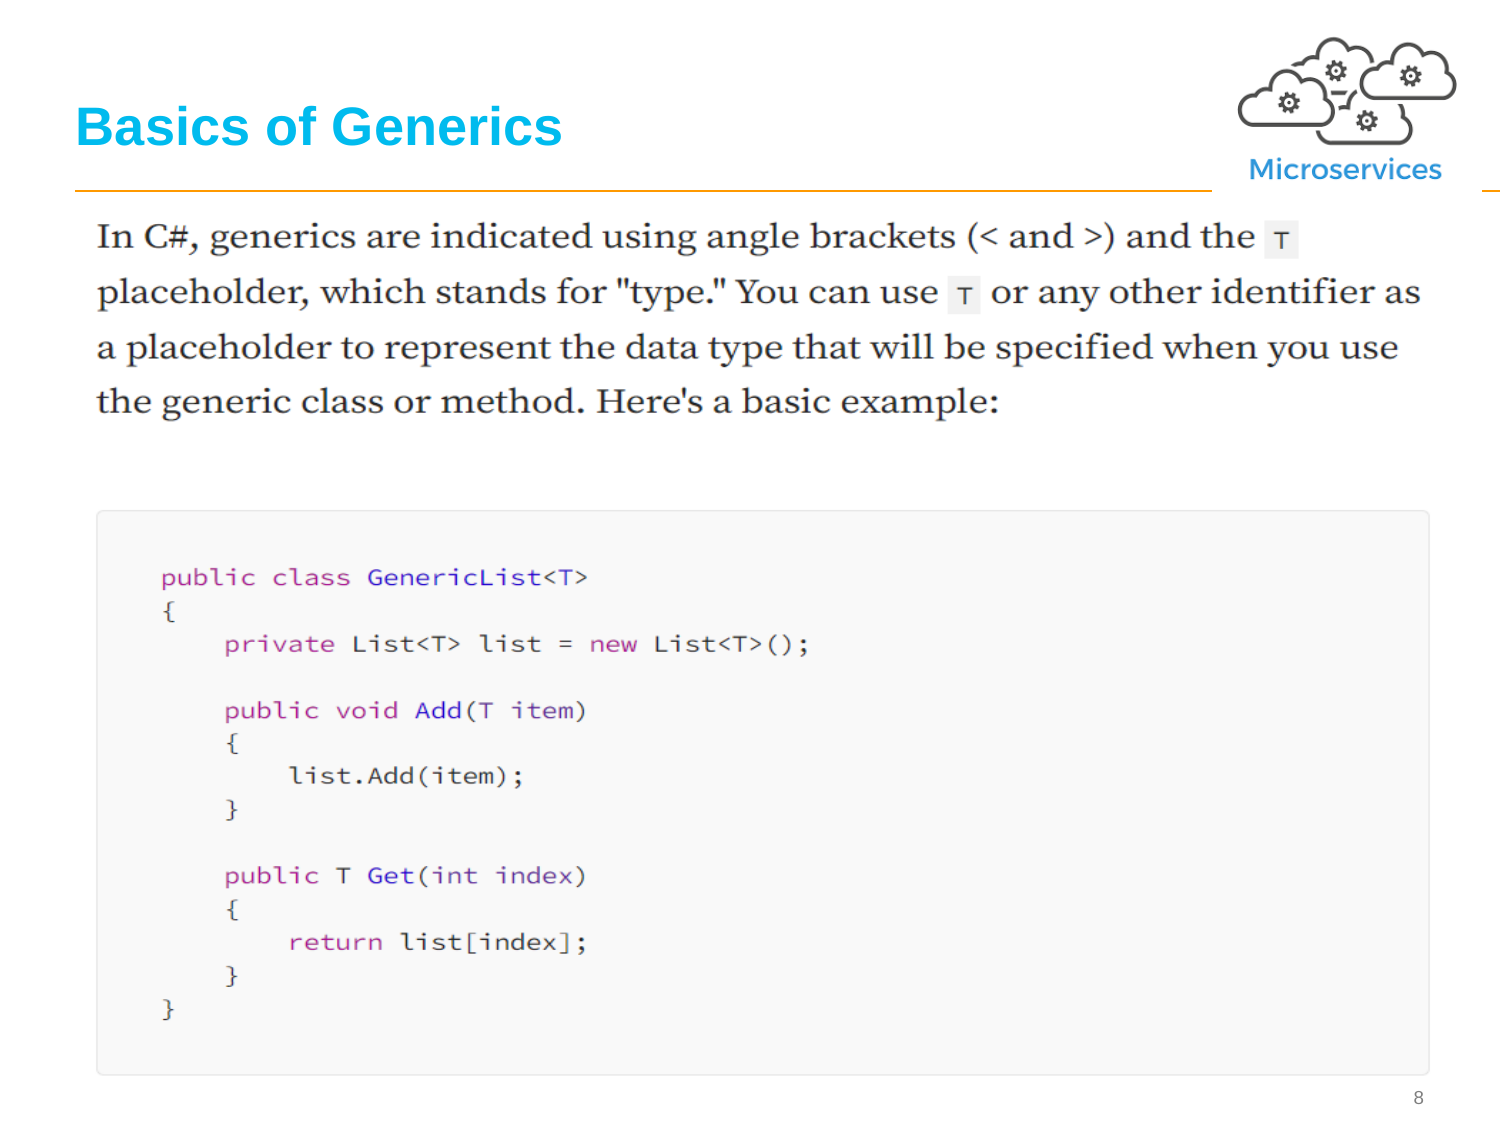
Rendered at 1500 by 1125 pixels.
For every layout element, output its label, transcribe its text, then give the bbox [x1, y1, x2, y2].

title Basics of Generics [75, 27, 1422, 157]
picture [1212, 1, 1482, 203]
picture [75, 212, 1451, 1088]
